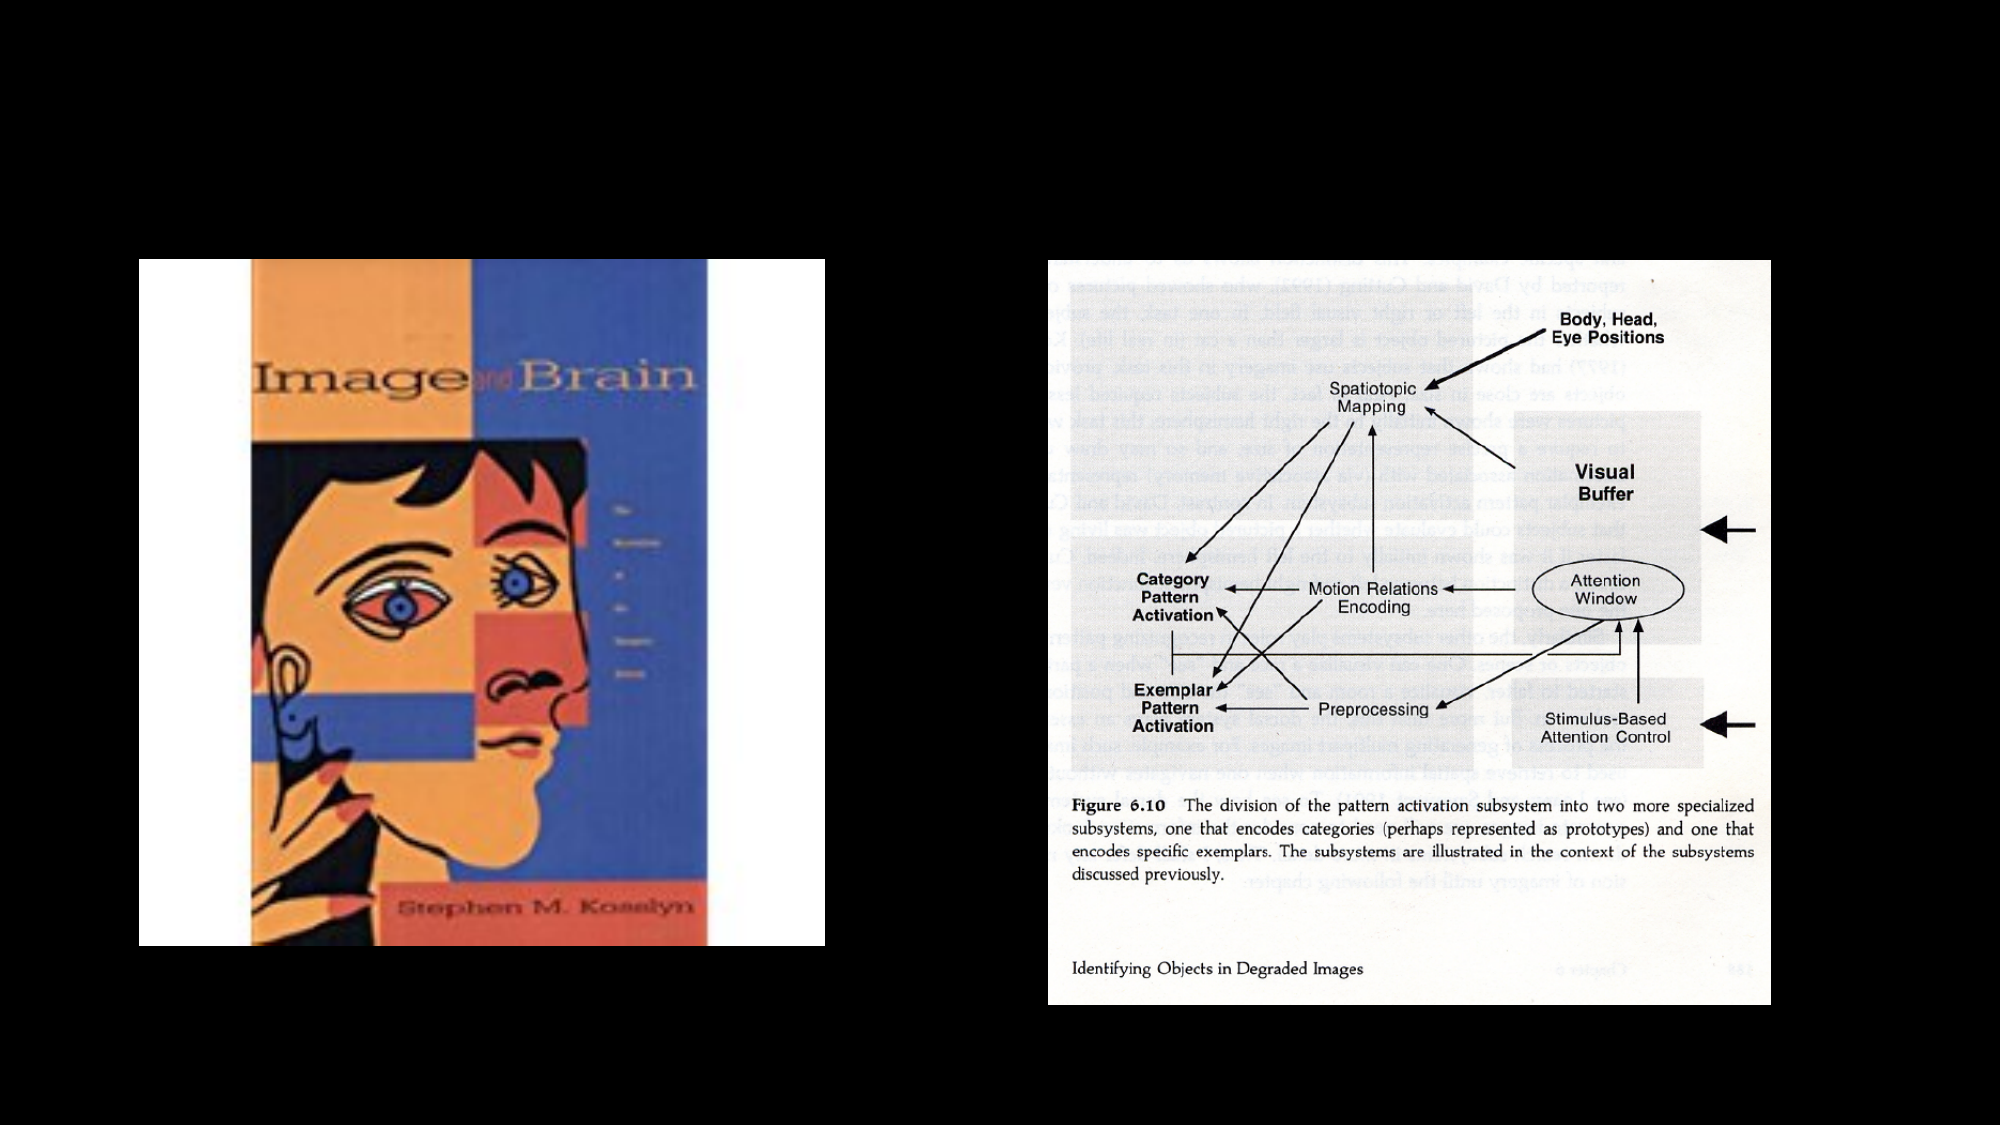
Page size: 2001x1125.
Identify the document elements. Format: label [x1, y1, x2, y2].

picture [139, 259, 825, 946]
list [1046, 259, 1771, 1005]
